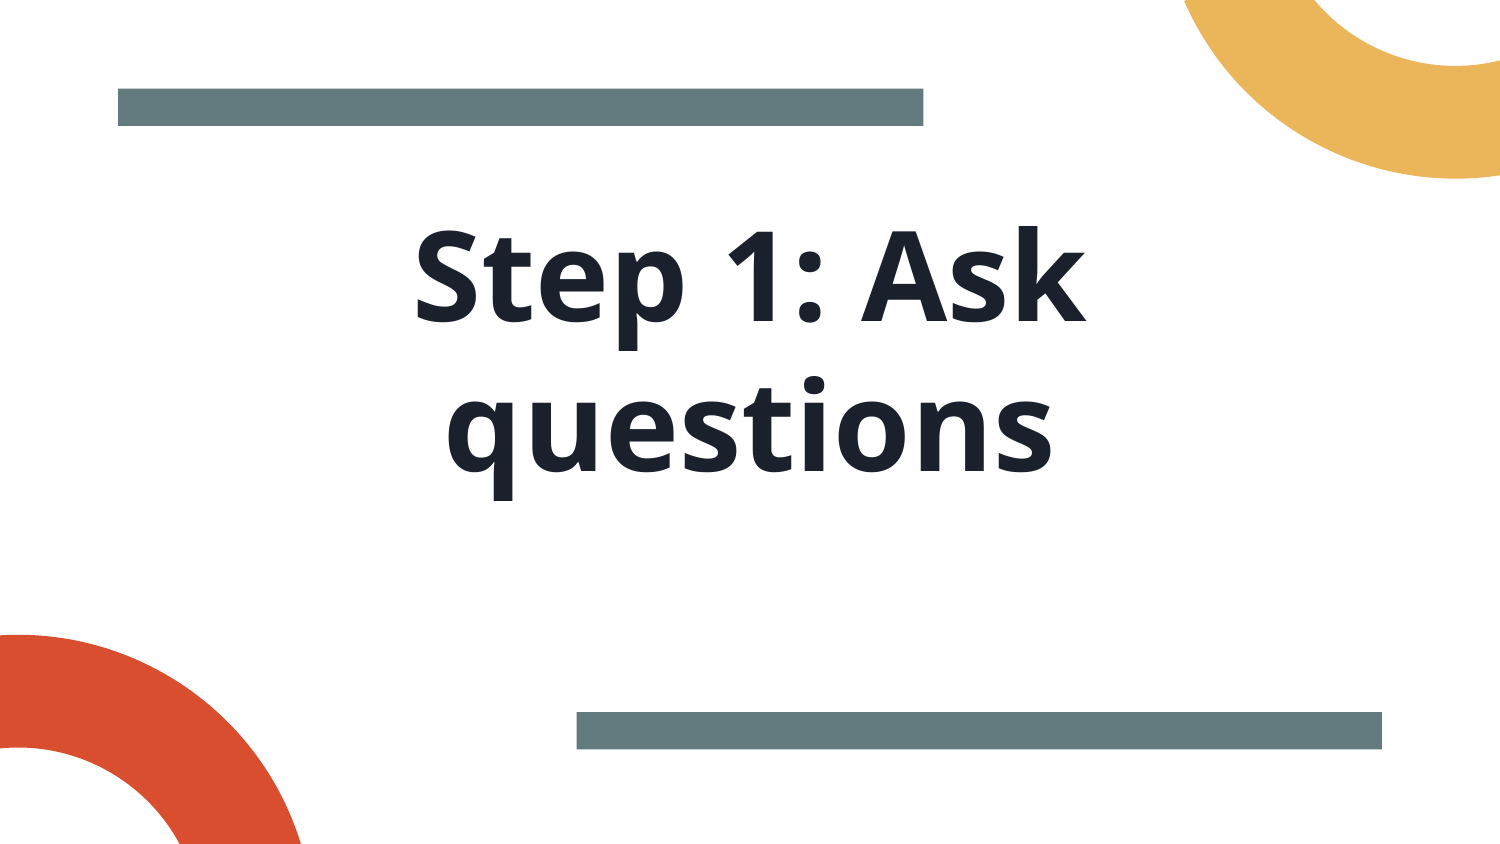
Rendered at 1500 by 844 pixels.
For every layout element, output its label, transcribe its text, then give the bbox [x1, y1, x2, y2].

title Step 1: Ask questions [257, 252, 1243, 592]
